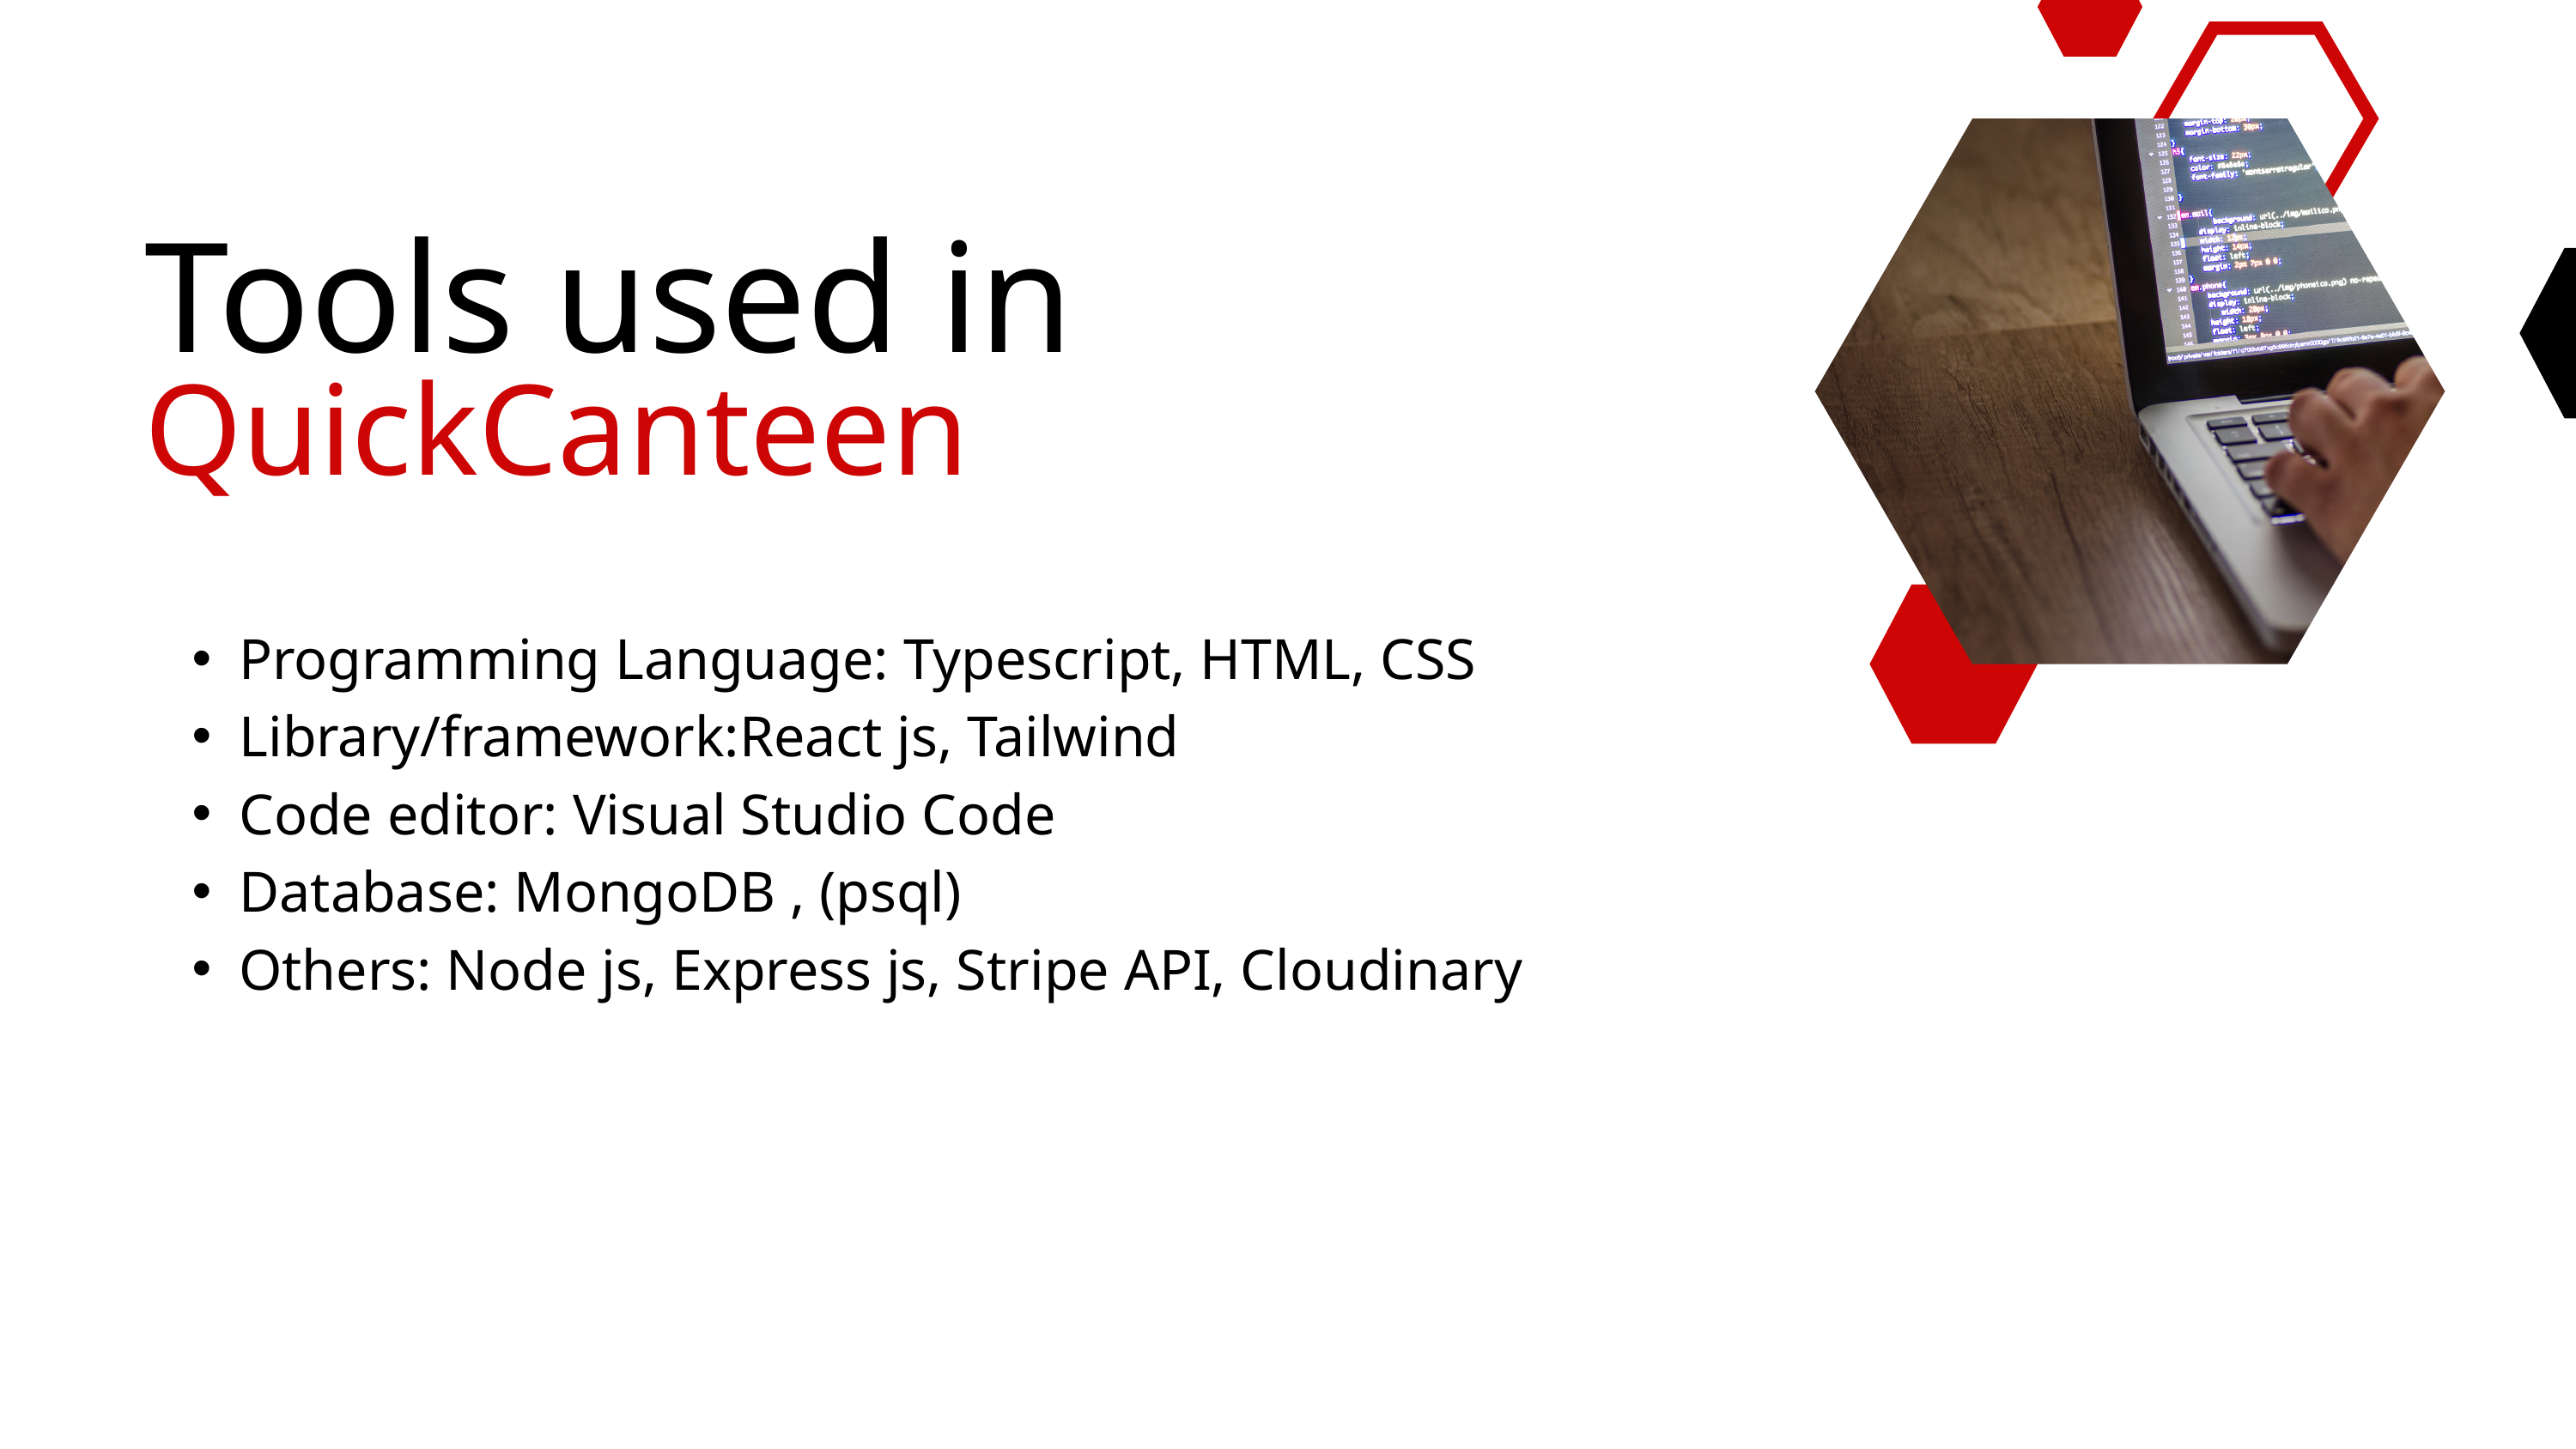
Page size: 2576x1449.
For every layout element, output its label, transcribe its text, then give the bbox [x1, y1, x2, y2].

text_box Programming Language: Typescript, HTML, CSS Library/framework:React js, Tailwind Code editor: Visual Studio Code Database: MongoDB , (psql) Others: Node js, Express js, Stripe API, Cloudinary [144, 612, 1815, 1079]
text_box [2175, 13, 2357, 117]
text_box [144, 199, 1547, 501]
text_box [2039, 0, 2141, 60]
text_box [2524, 243, 2576, 423]
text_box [1814, 118, 2445, 664]
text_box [1874, 671, 2034, 749]
